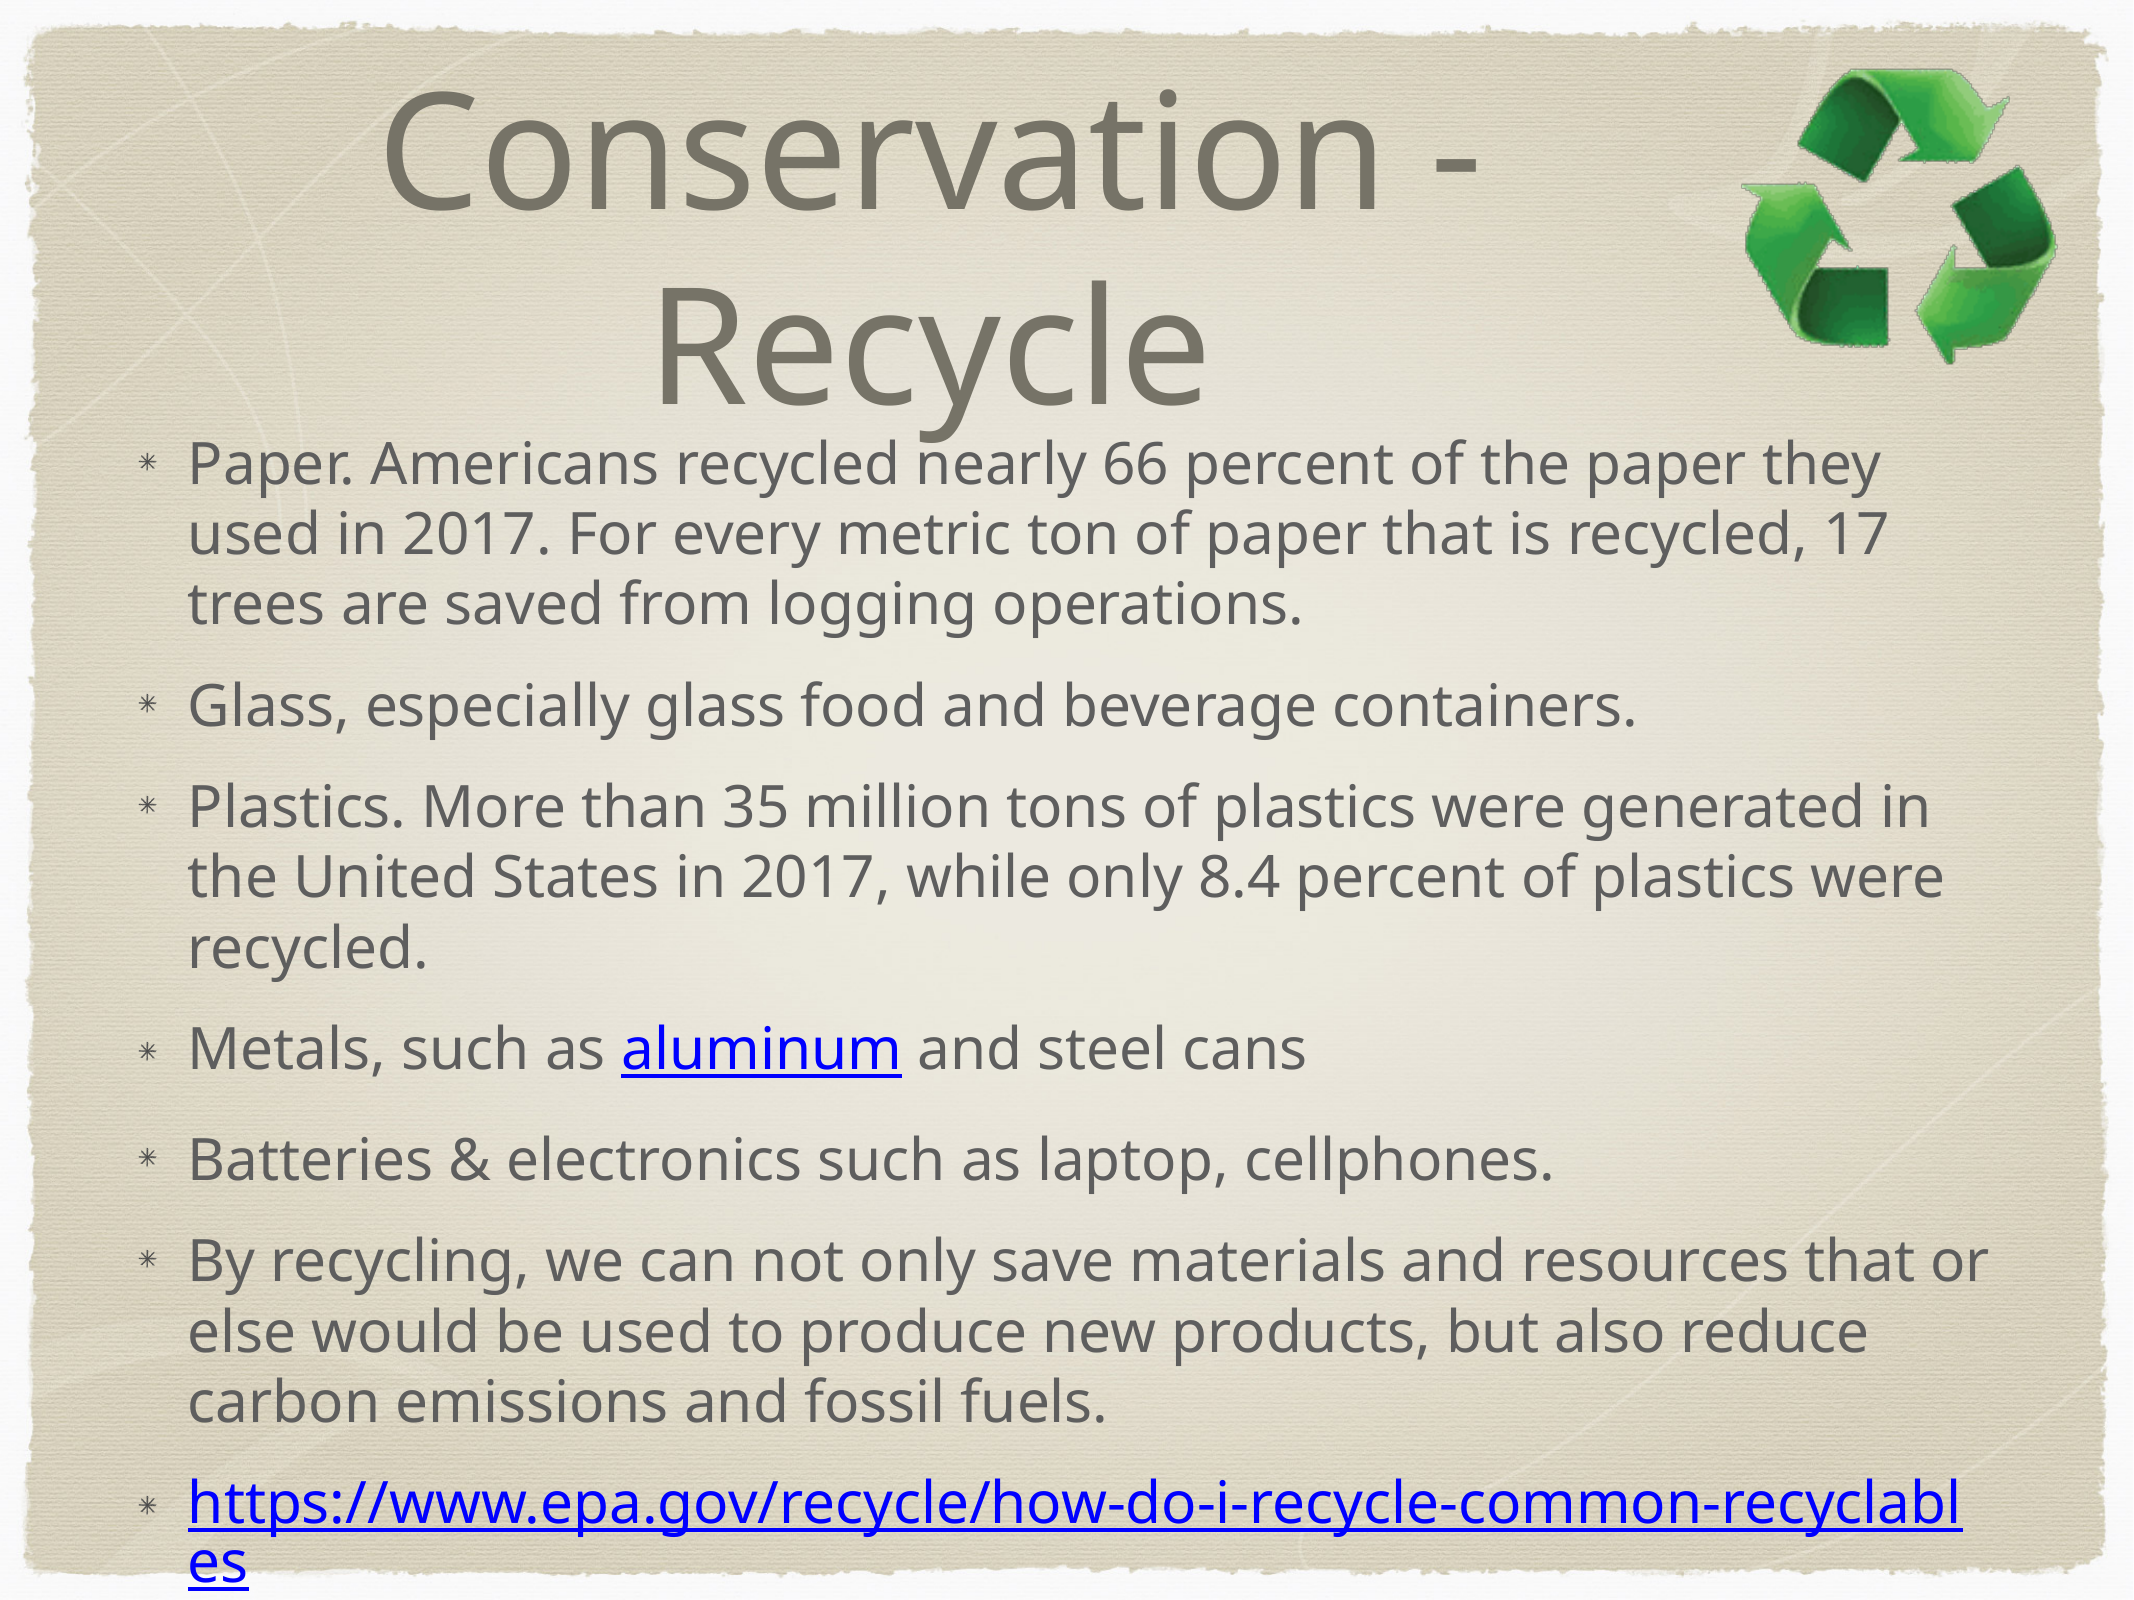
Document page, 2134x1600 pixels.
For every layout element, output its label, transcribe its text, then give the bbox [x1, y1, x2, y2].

title Conservation - Recycle [128, 41, 1732, 401]
picture [0, 0, 2134, 1600]
list Paper. Americans recycled nearly 66 percent of the paper they used in 2017. For every metric ton of paper that is recycled, 17 trees are saved from logging operations. Glass, especially glass food and beverage containers. Plastics. More than 35 million tons of plastics were generated in the United States in 2017, while only 8.4 percent of plastics were recycled. Metals, such as aluminum and steel cans Batteries & electronics such as laptop, cellphones. By recycling, we can not only save materials and resources that or else would be used to produce new products, but also reduce carbon emissions and fossil fuels. https://www.epa.gov/recycle/how-do-i-recycle-common-recyclables [128, 401, 2005, 1570]
